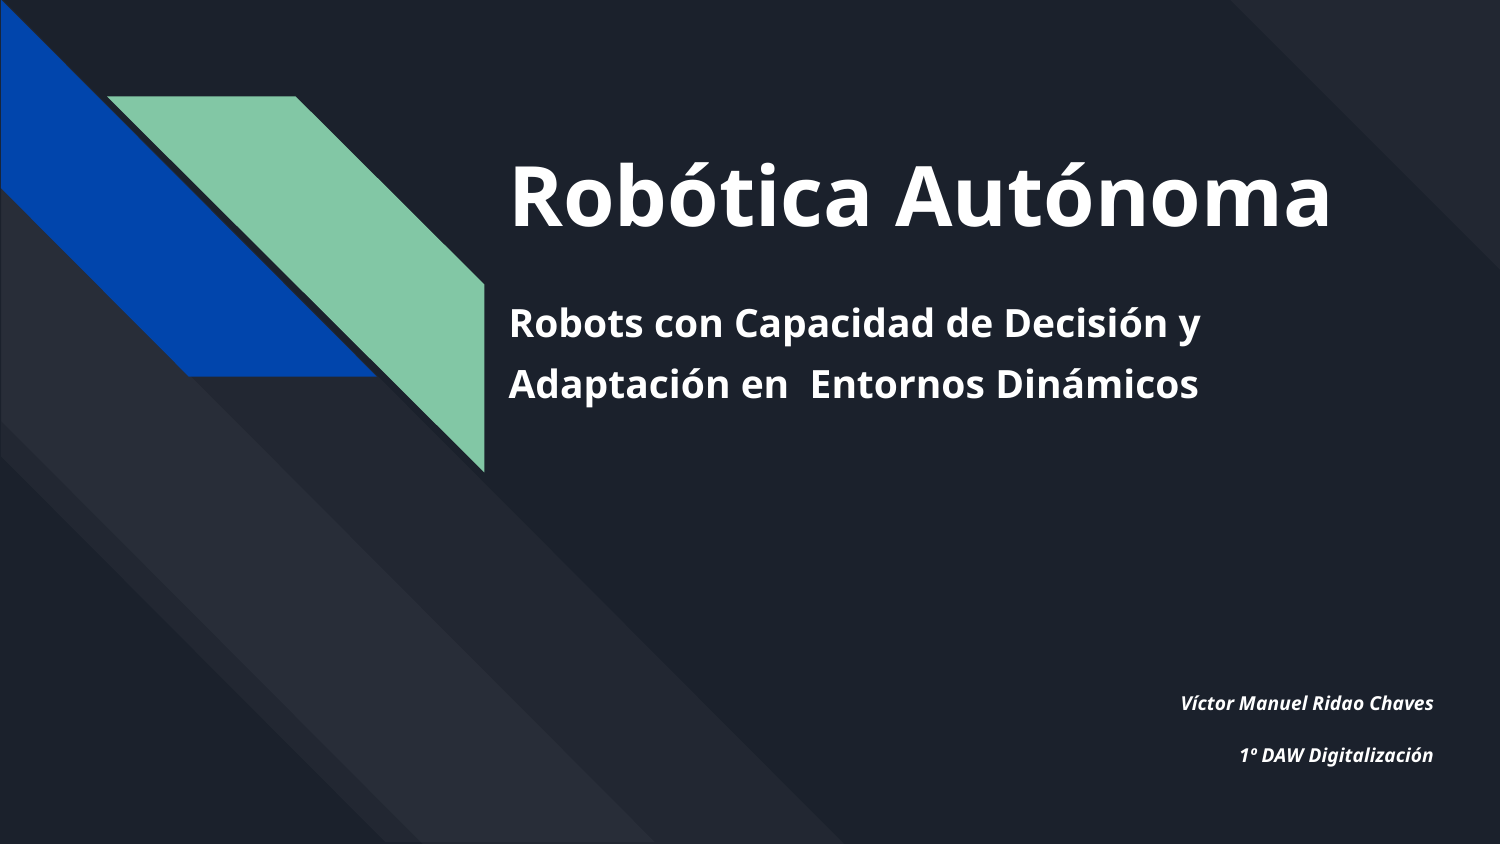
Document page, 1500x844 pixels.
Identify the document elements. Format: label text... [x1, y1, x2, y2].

title Robótica Autónoma [493, 122, 1449, 272]
subtitle Robots con Capacidad de Decisión y Adaptación en Entornos Dinámicos Víctor Manuel Ridao Chaves 1º DAW Digitalización [493, 272, 1449, 789]
